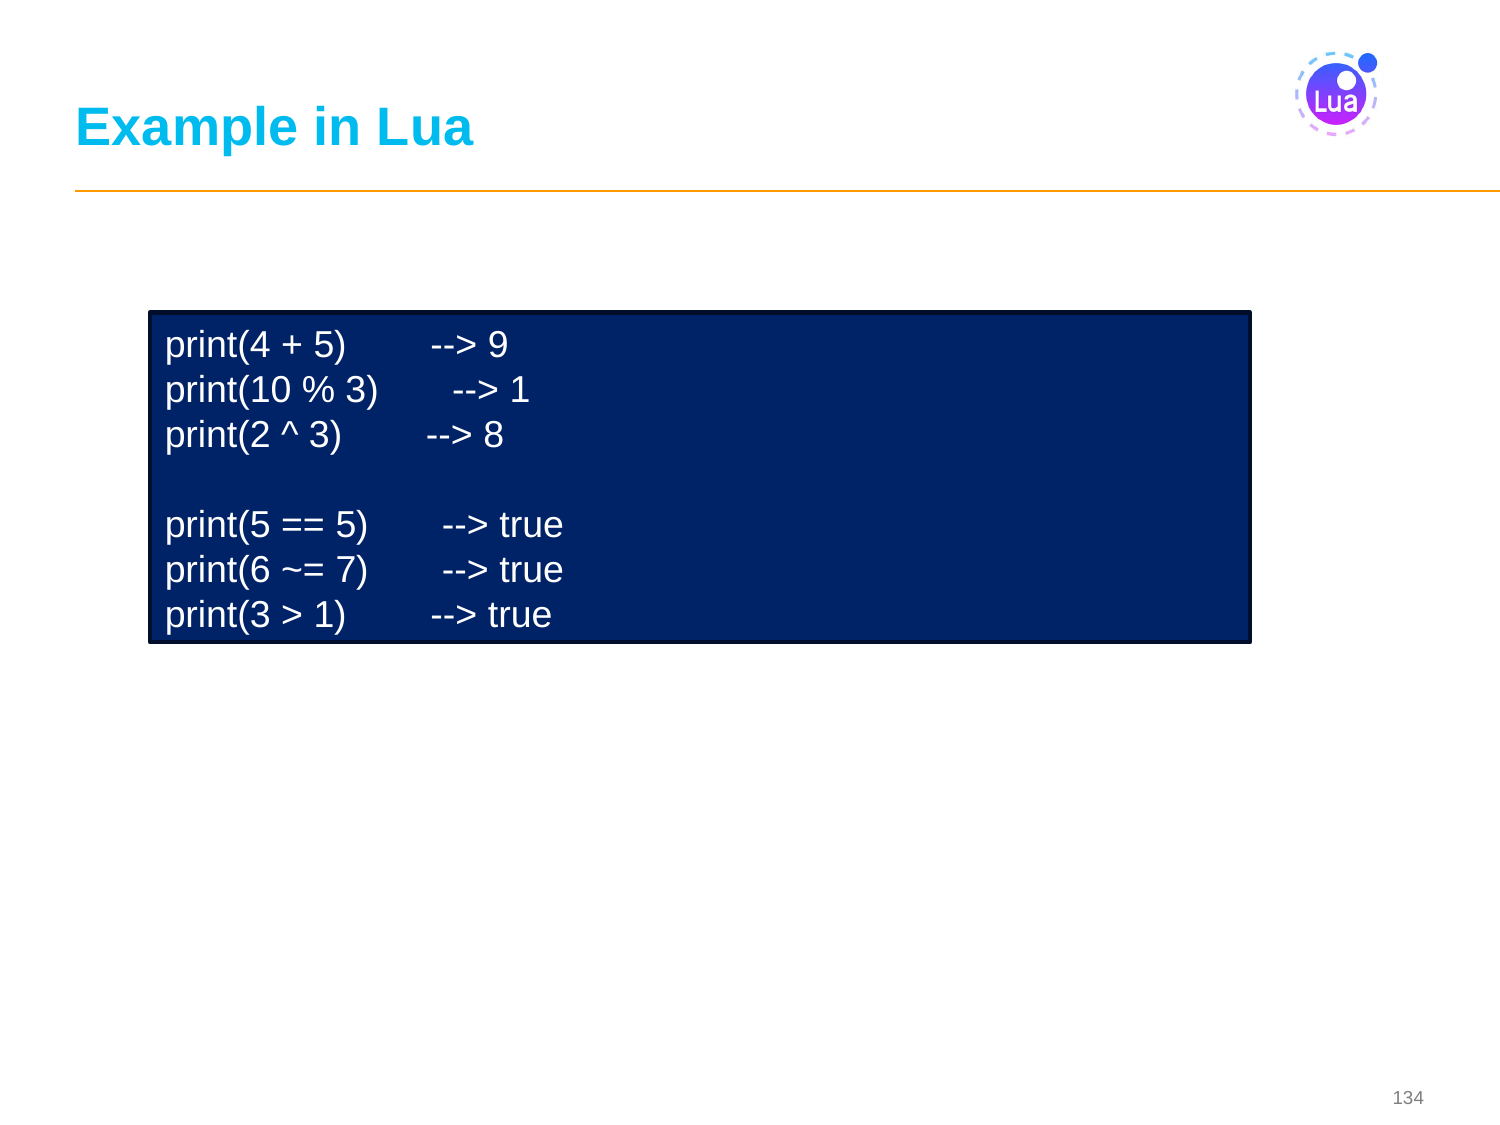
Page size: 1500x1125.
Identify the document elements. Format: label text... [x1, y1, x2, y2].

title Example in Lua [75, 27, 1422, 157]
text_box print(4 + 5) --> 9 print(10 % 3) --> 1 print(2 ^ 3) --> 8 print(5 == 5) --> true print(6 ~= 7) --> true print(3 > 1) --> true [148, 310, 1252, 644]
